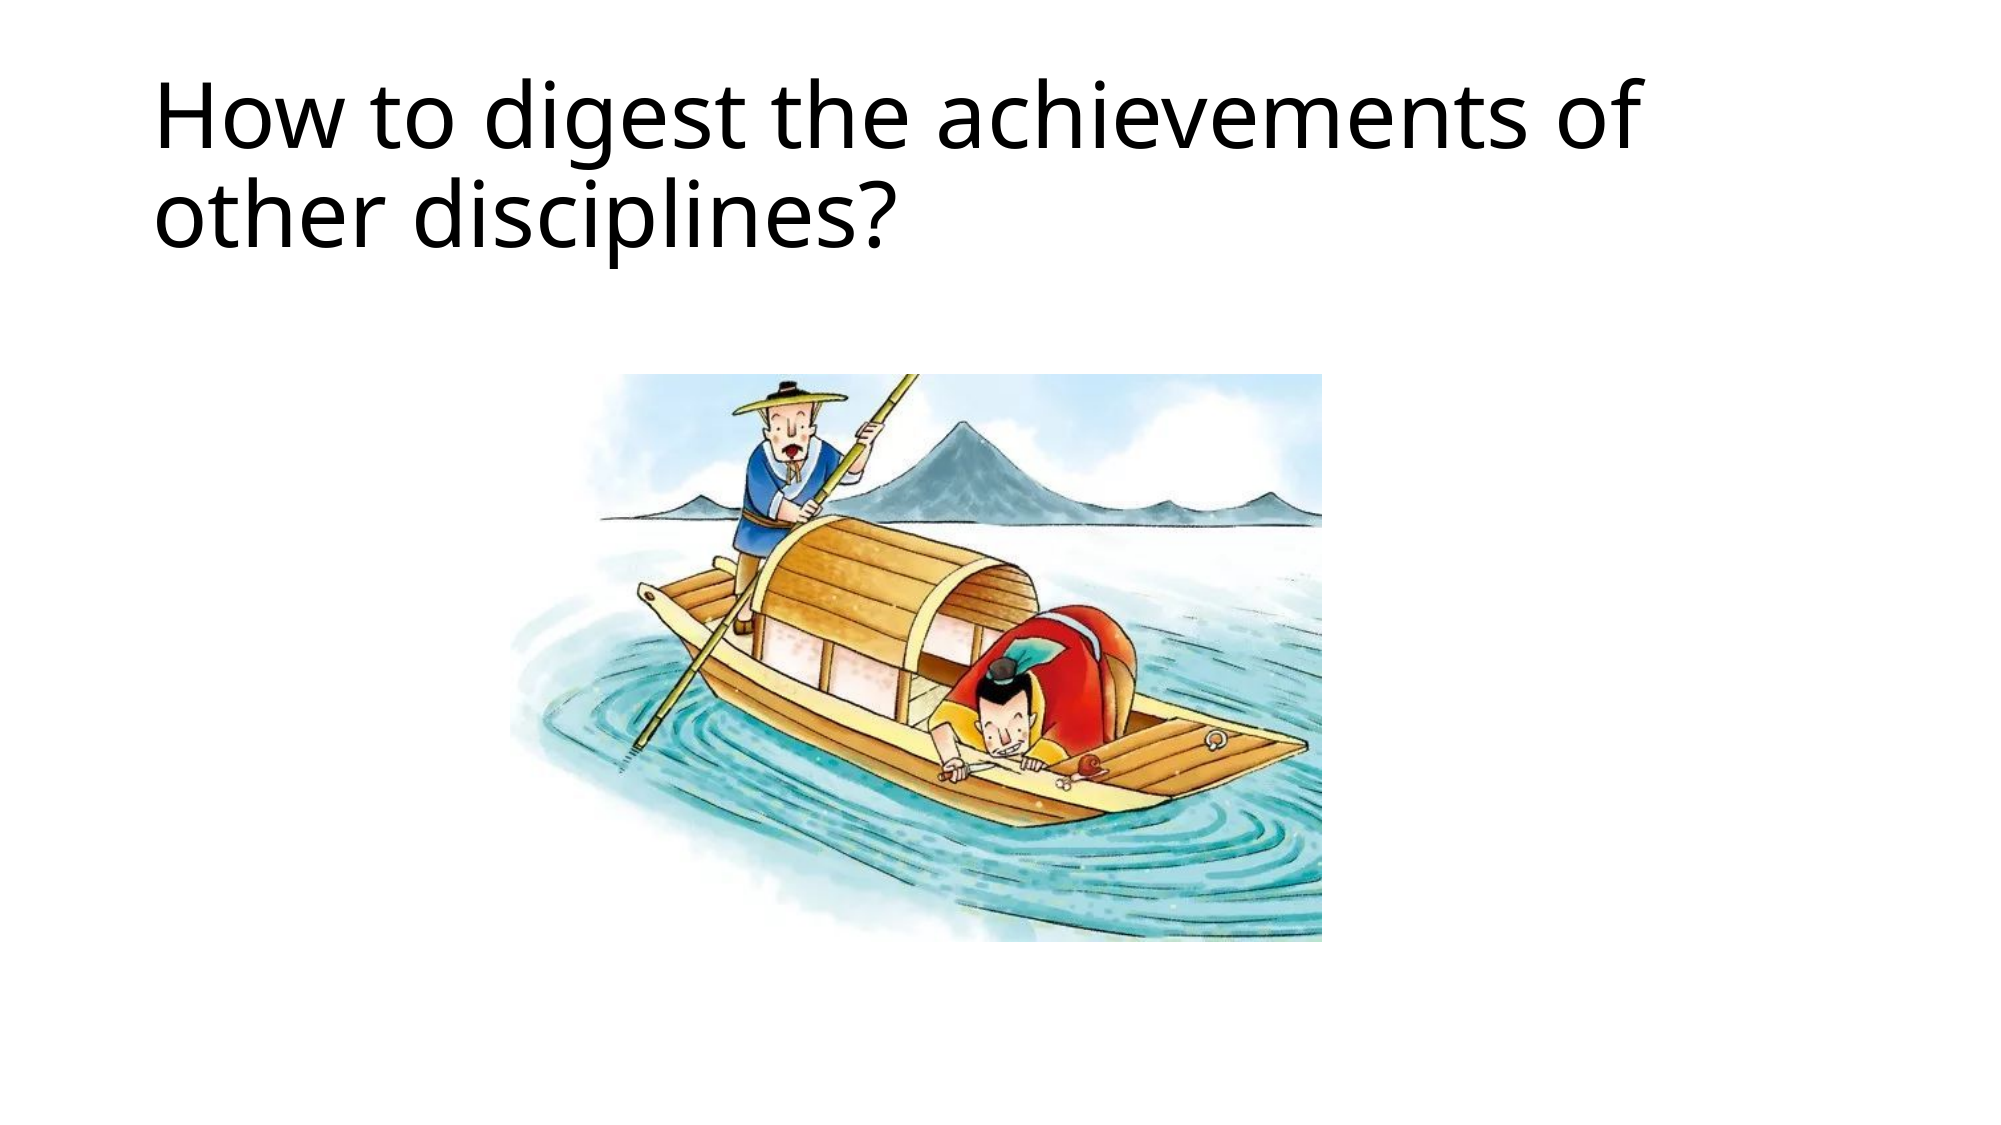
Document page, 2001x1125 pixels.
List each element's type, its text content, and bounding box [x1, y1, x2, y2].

title How to digest the achievements of other disciplines? [137, 59, 1863, 278]
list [510, 374, 1322, 942]
